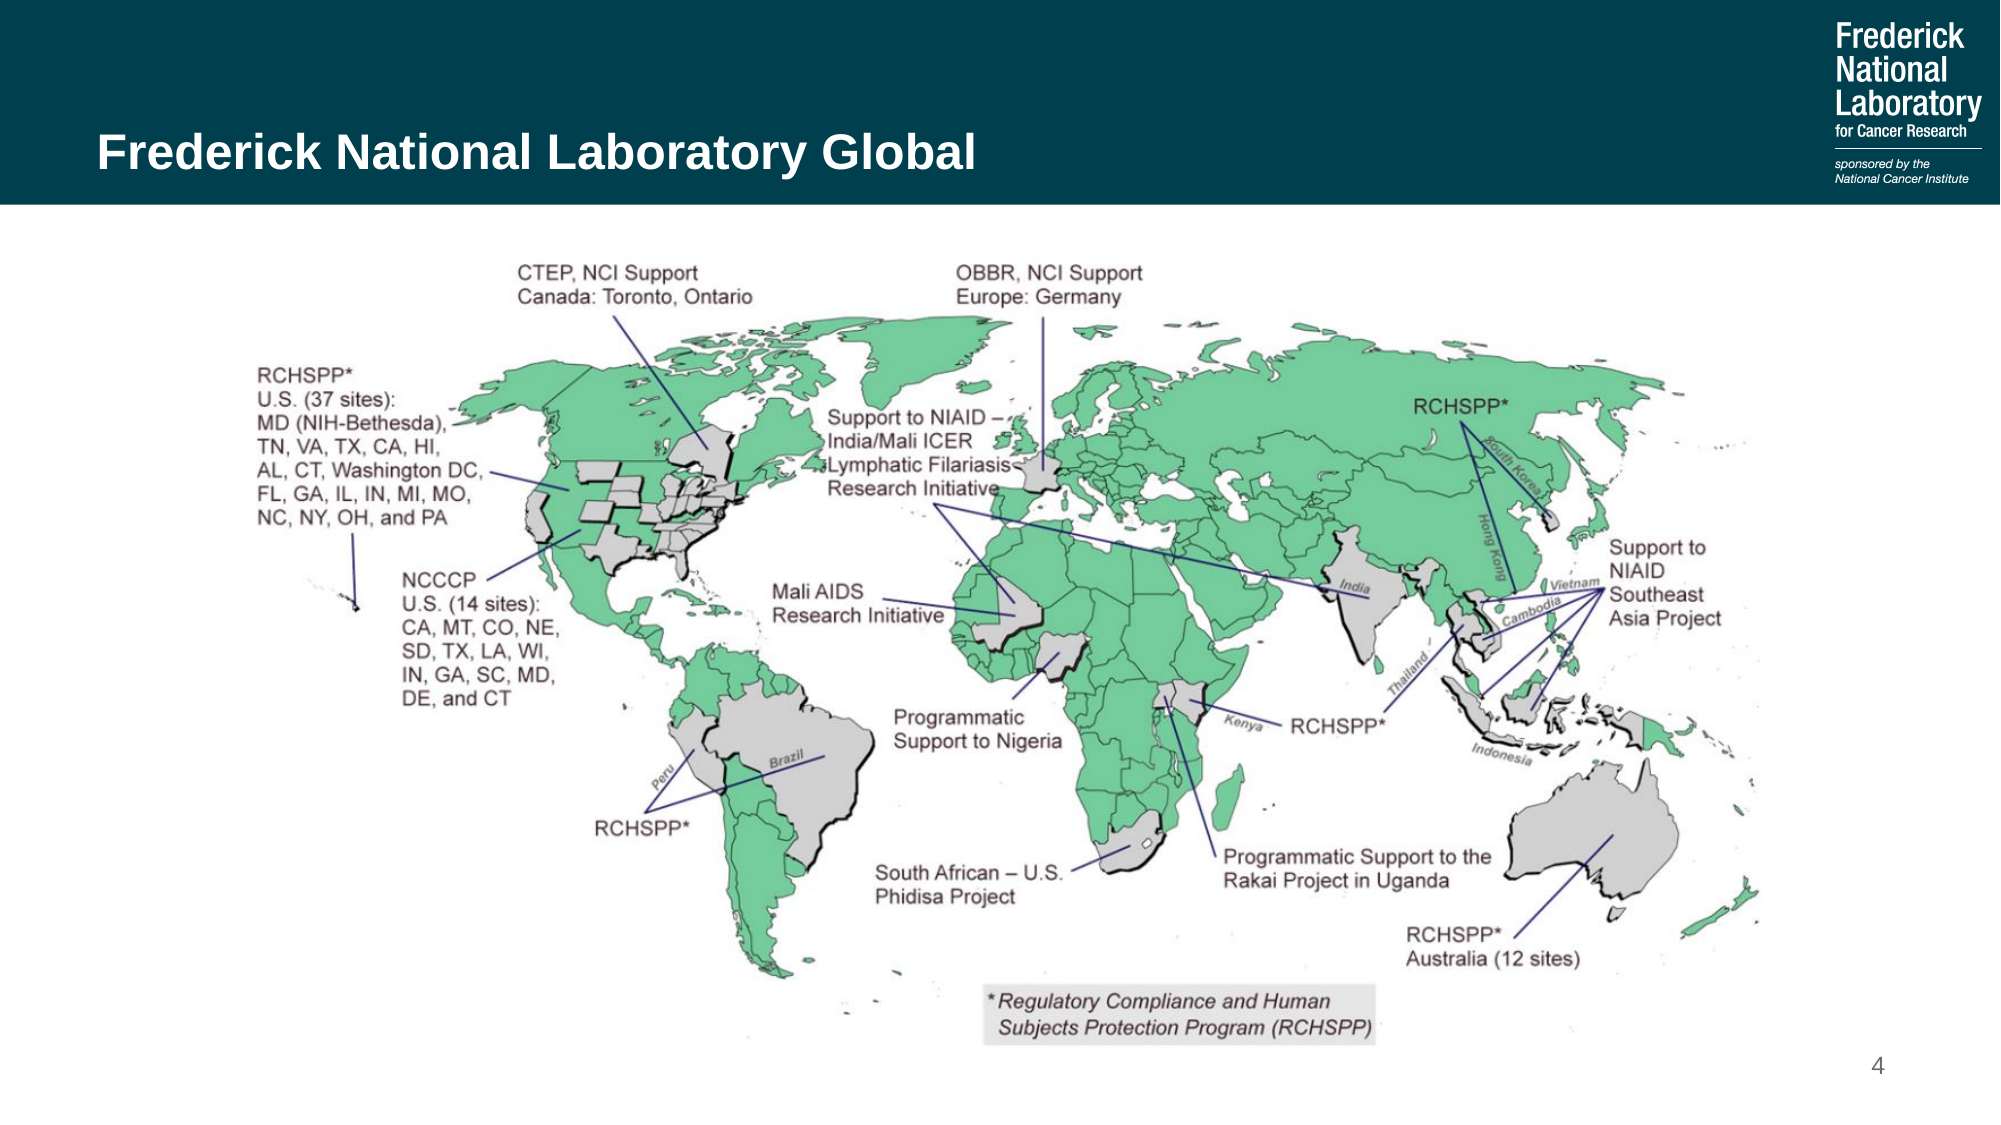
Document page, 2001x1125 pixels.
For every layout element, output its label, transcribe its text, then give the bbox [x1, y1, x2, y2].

picture [1892, 62, 1905, 81]
picture [1940, 96, 1954, 115]
picture [1904, 96, 1912, 115]
picture [1925, 62, 1939, 81]
picture [1881, 23, 1894, 48]
title Frederick National Laboratory Global [81, 0, 1523, 188]
picture [1914, 96, 1928, 115]
picture [1929, 91, 1938, 115]
picture [1886, 96, 1900, 115]
picture [1837, 90, 1850, 115]
picture [1865, 29, 1877, 48]
picture [1957, 125, 1961, 136]
picture [1854, 29, 1862, 47]
picture [1909, 62, 1921, 81]
picture [1915, 29, 1924, 47]
picture [1853, 96, 1867, 115]
picture [1846, 128, 1852, 136]
slide_number 4 [1433, 1042, 1900, 1103]
picture [1934, 29, 1946, 48]
picture [1873, 57, 1881, 81]
picture [1838, 23, 1850, 47]
picture [1957, 96, 1981, 121]
picture [1838, 57, 1853, 81]
picture [1857, 62, 1871, 81]
picture [1908, 125, 1913, 136]
picture [1898, 29, 1911, 48]
picture [1870, 90, 1883, 115]
picture [1950, 23, 1963, 47]
picture [237, 237, 1762, 1053]
